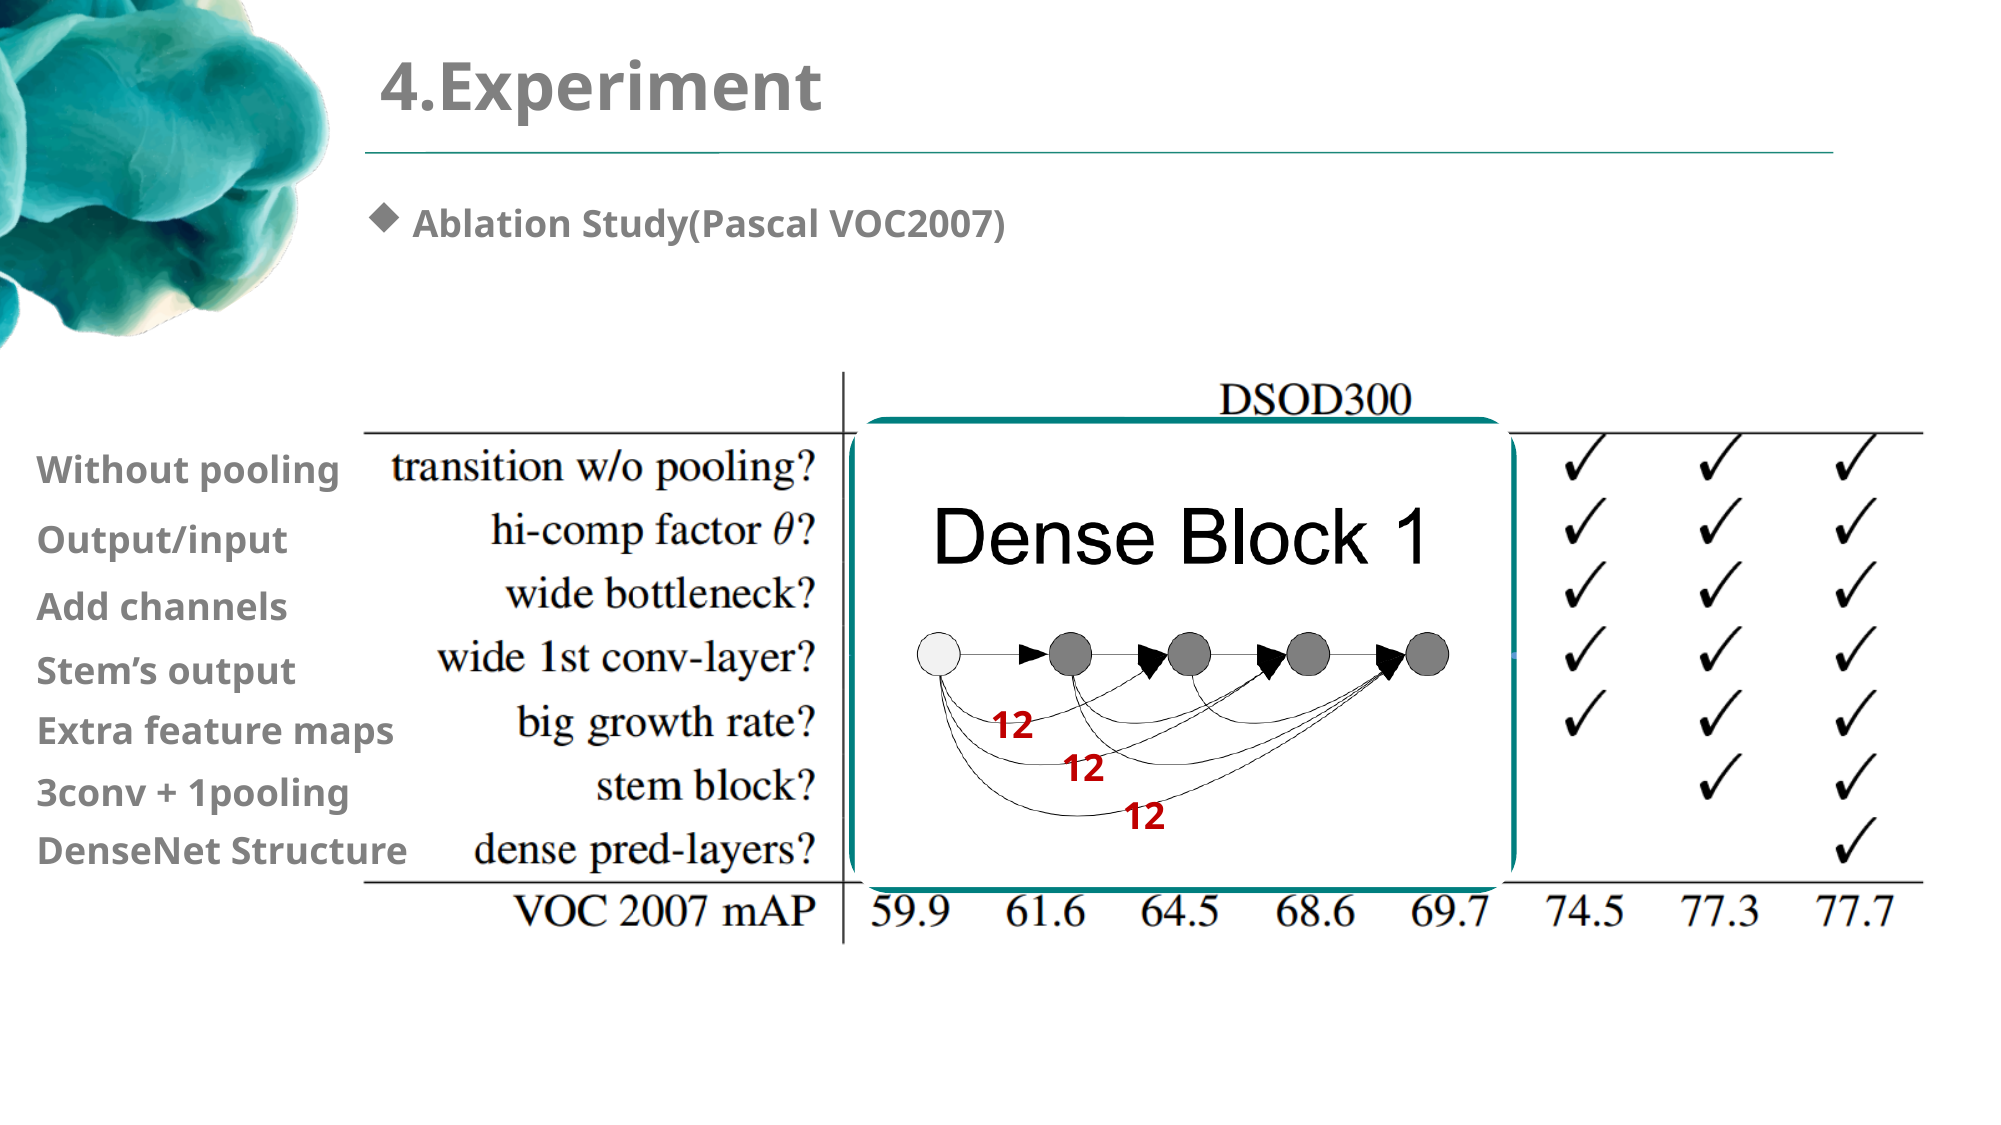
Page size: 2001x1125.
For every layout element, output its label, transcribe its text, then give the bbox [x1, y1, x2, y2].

text_box Stem’s output [21, 626, 350, 686]
text_box Output/input [21, 495, 350, 562]
picture [350, 367, 1927, 947]
list 4.Experiment [365, 51, 1806, 127]
text_box Extra feature maps [21, 686, 350, 748]
text_box Without pooling [21, 425, 350, 495]
text_box Add channels [21, 562, 350, 626]
text_box 3conv + 1pooling [21, 748, 350, 805]
text_box Ablation Study(Pascal VOC2007) [350, 179, 1074, 253]
text_box DenseNet Structure [21, 805, 350, 880]
